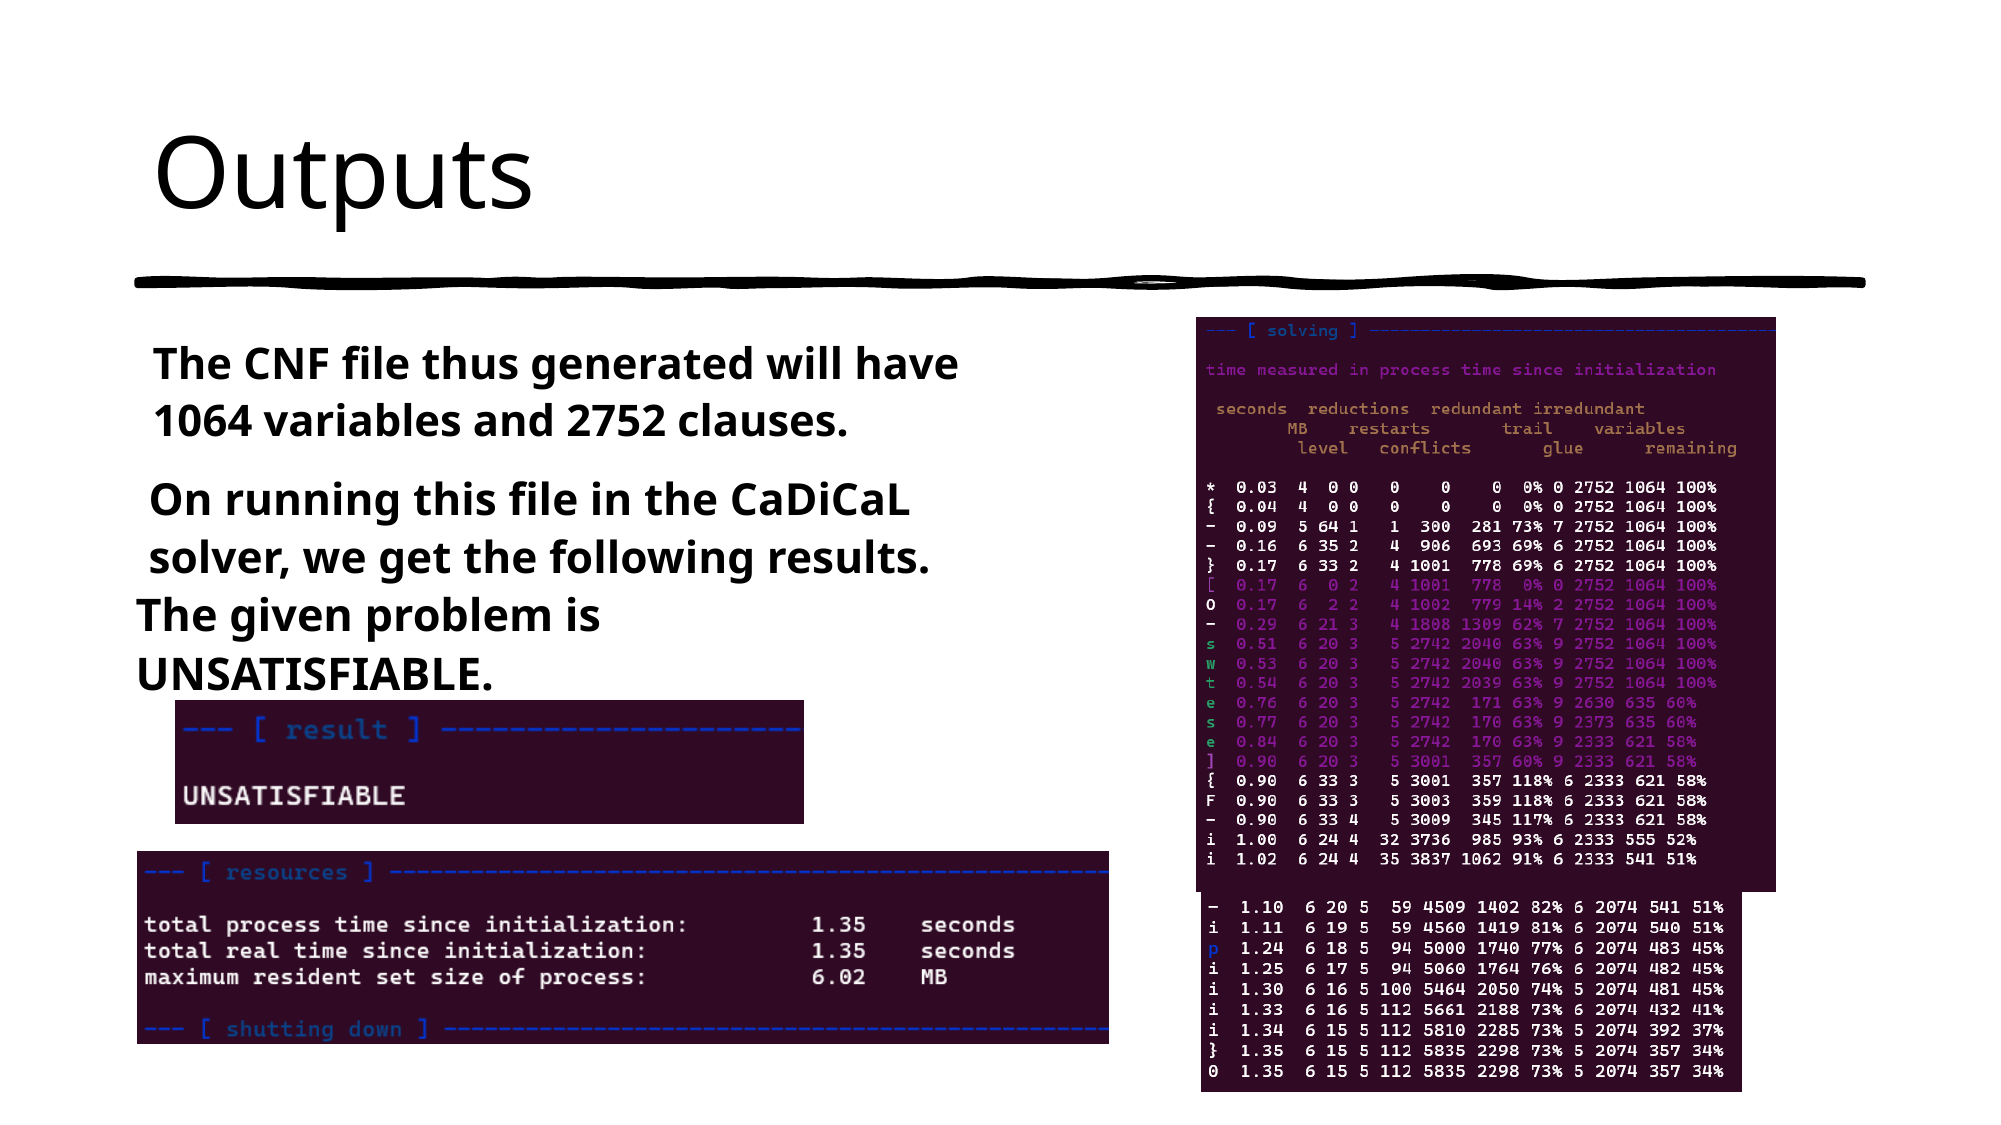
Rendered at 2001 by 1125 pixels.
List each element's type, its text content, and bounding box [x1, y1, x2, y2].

picture [1201, 891, 1742, 1093]
list The CNF file thus generated will have 1064 variables and 2752 clauses. [137, 318, 984, 454]
list On running this file in the CaDiCaL solver, we get the following results. [133, 454, 984, 590]
picture [137, 851, 1109, 1044]
title Outputs [137, 59, 1863, 278]
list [175, 700, 804, 824]
text_box The given problem is UNSATISFIABLE. [120, 571, 971, 707]
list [1196, 317, 1776, 892]
